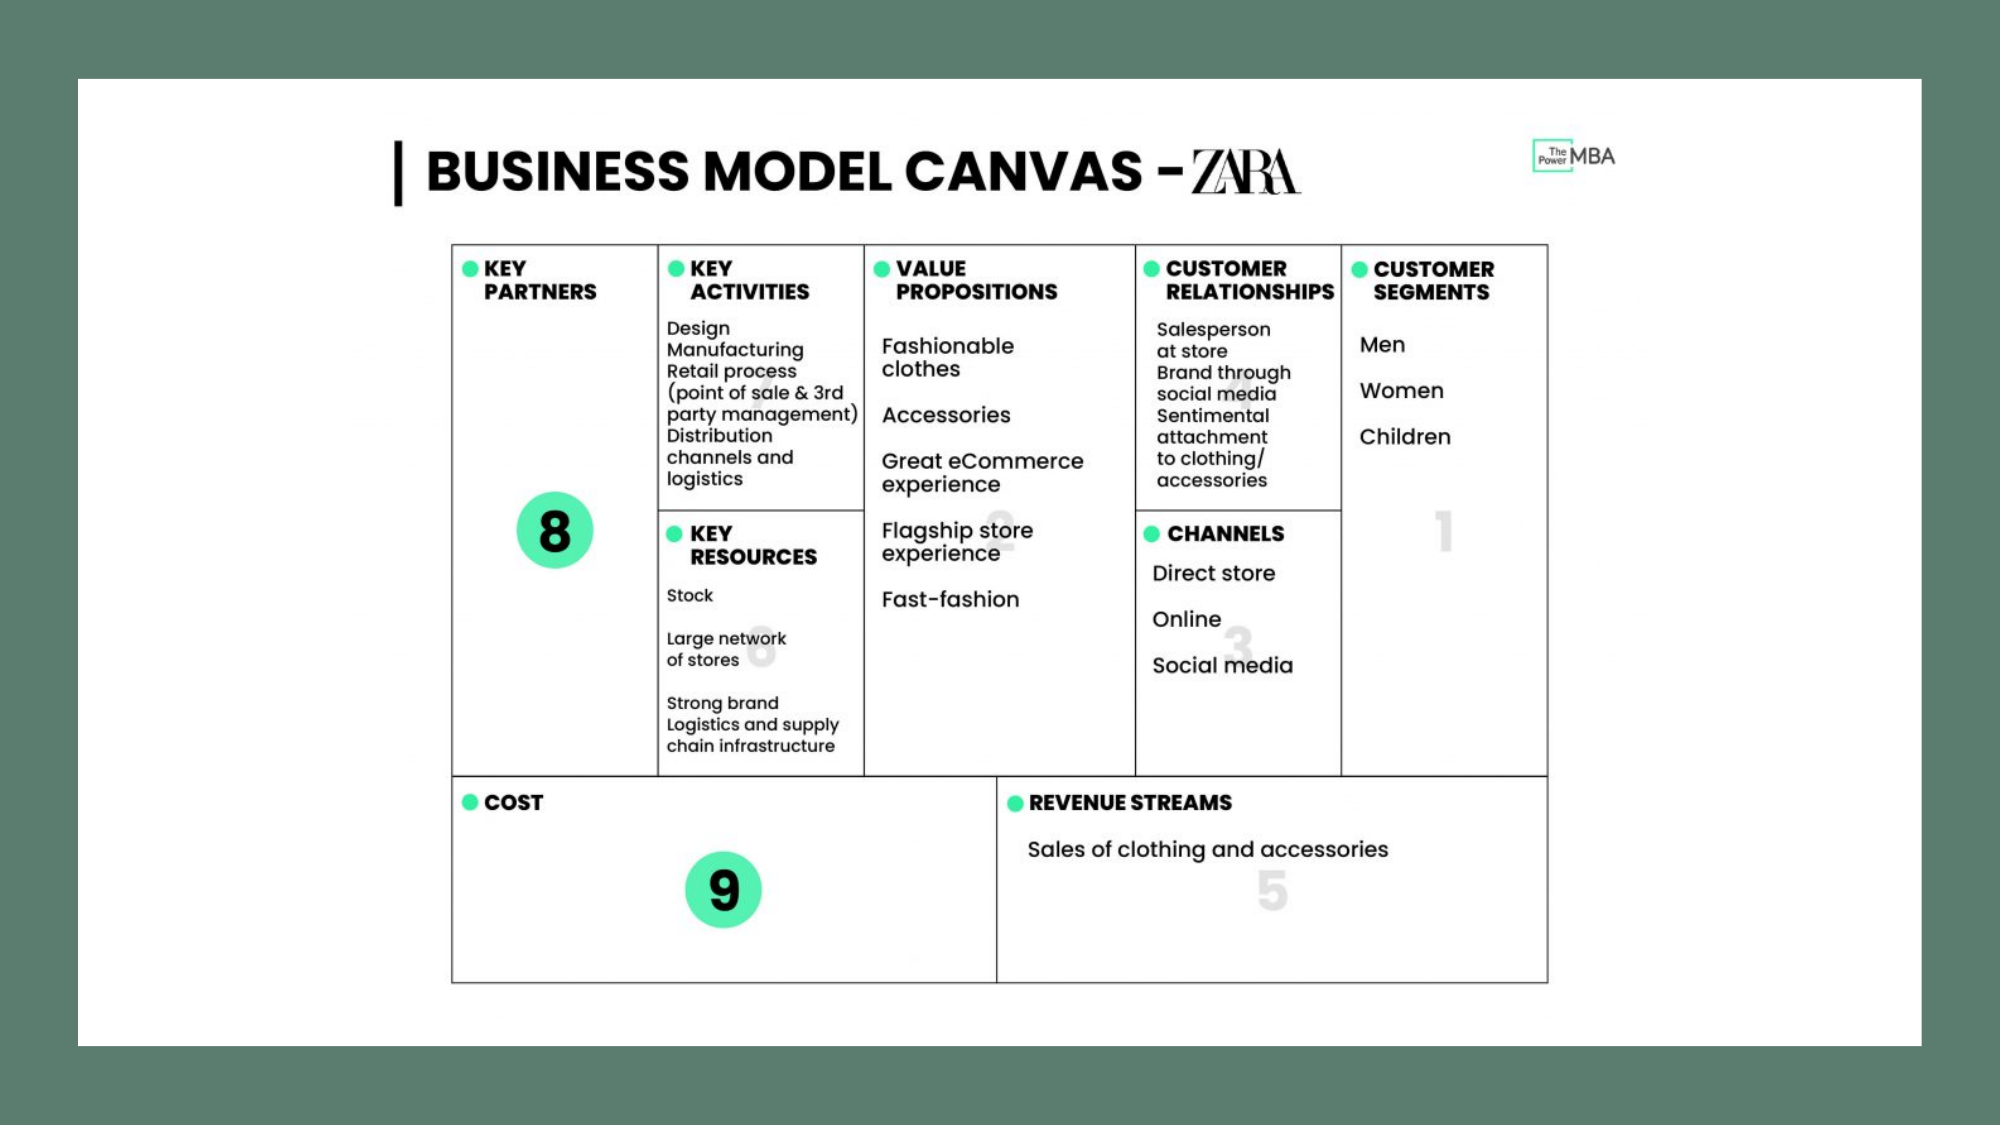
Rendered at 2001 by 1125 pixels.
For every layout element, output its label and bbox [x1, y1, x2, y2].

text_box [77, 78, 1923, 1047]
picture [354, 105, 1646, 1020]
text_box [0, 0, 2000, 1125]
